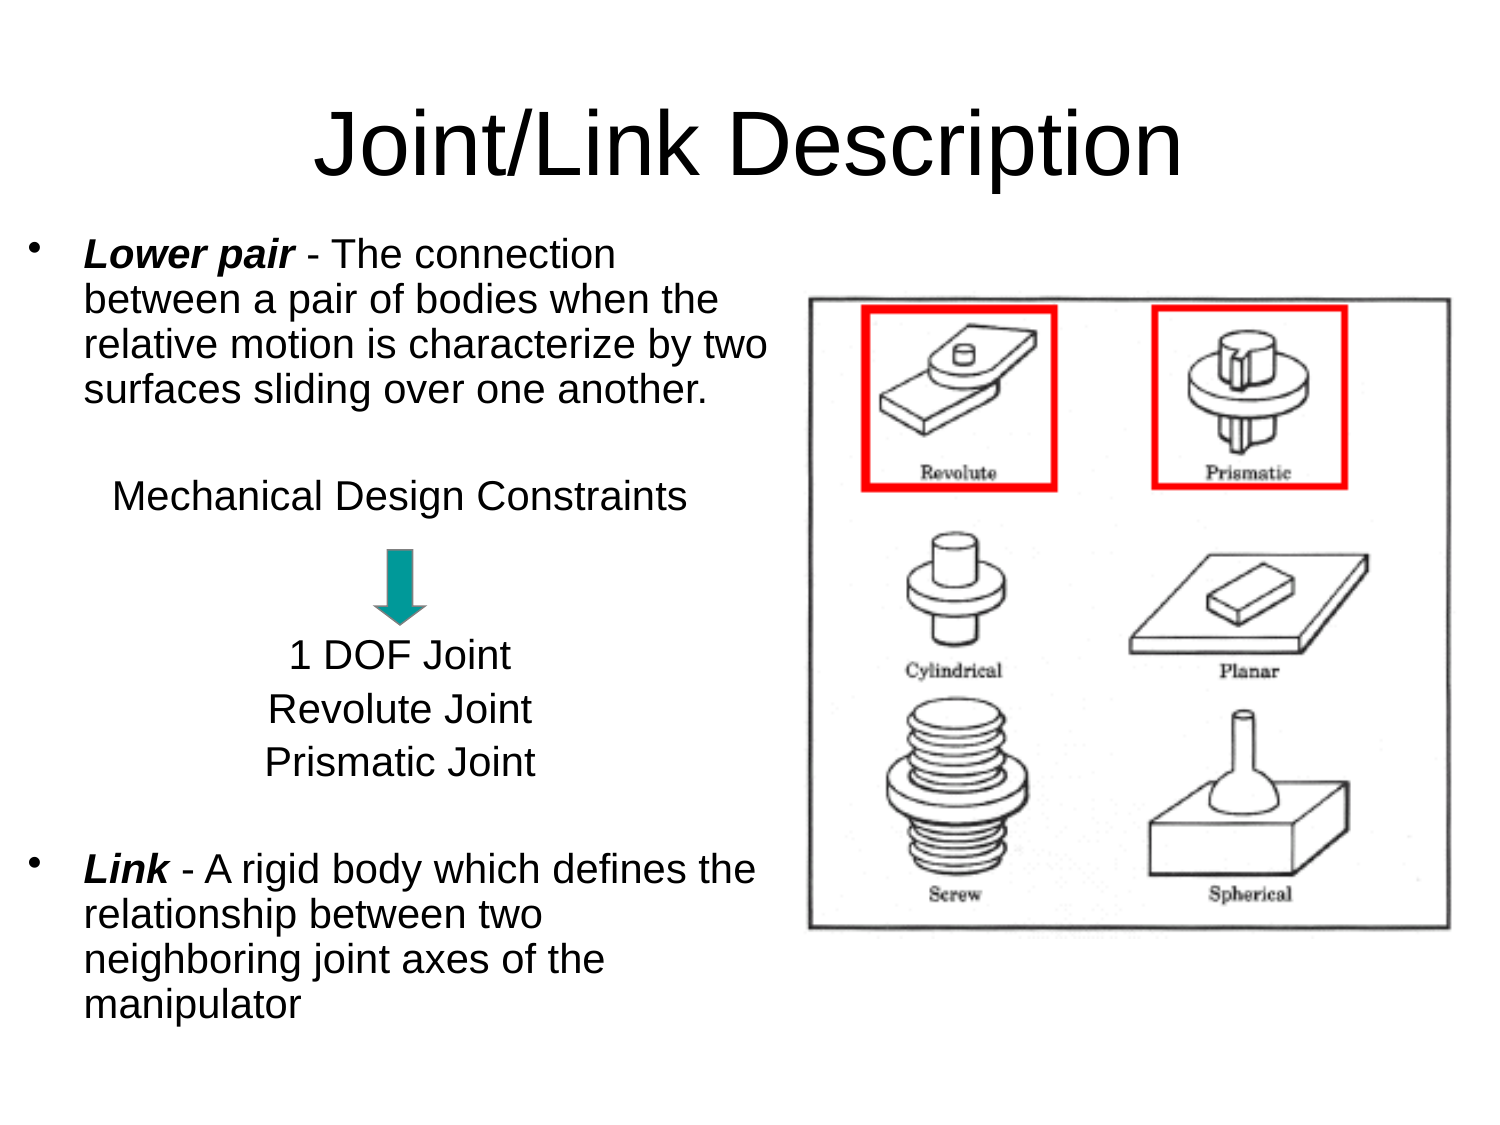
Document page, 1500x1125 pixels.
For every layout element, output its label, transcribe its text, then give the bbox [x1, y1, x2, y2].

text_box [375, 549, 426, 625]
list Lower pair - The connection between a pair of bodies when the relative motion is characterize by two surfaces sliding over one another. Mechanical Design Constraints 1 DOF Joint Revolute Joint Prismatic Joint Link - A rigid body which defines the relationship between two neighboring joint axes of the manipulator [12, 224, 788, 1038]
title Joint/Link Description [74, 44, 1426, 233]
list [799, 287, 1463, 939]
